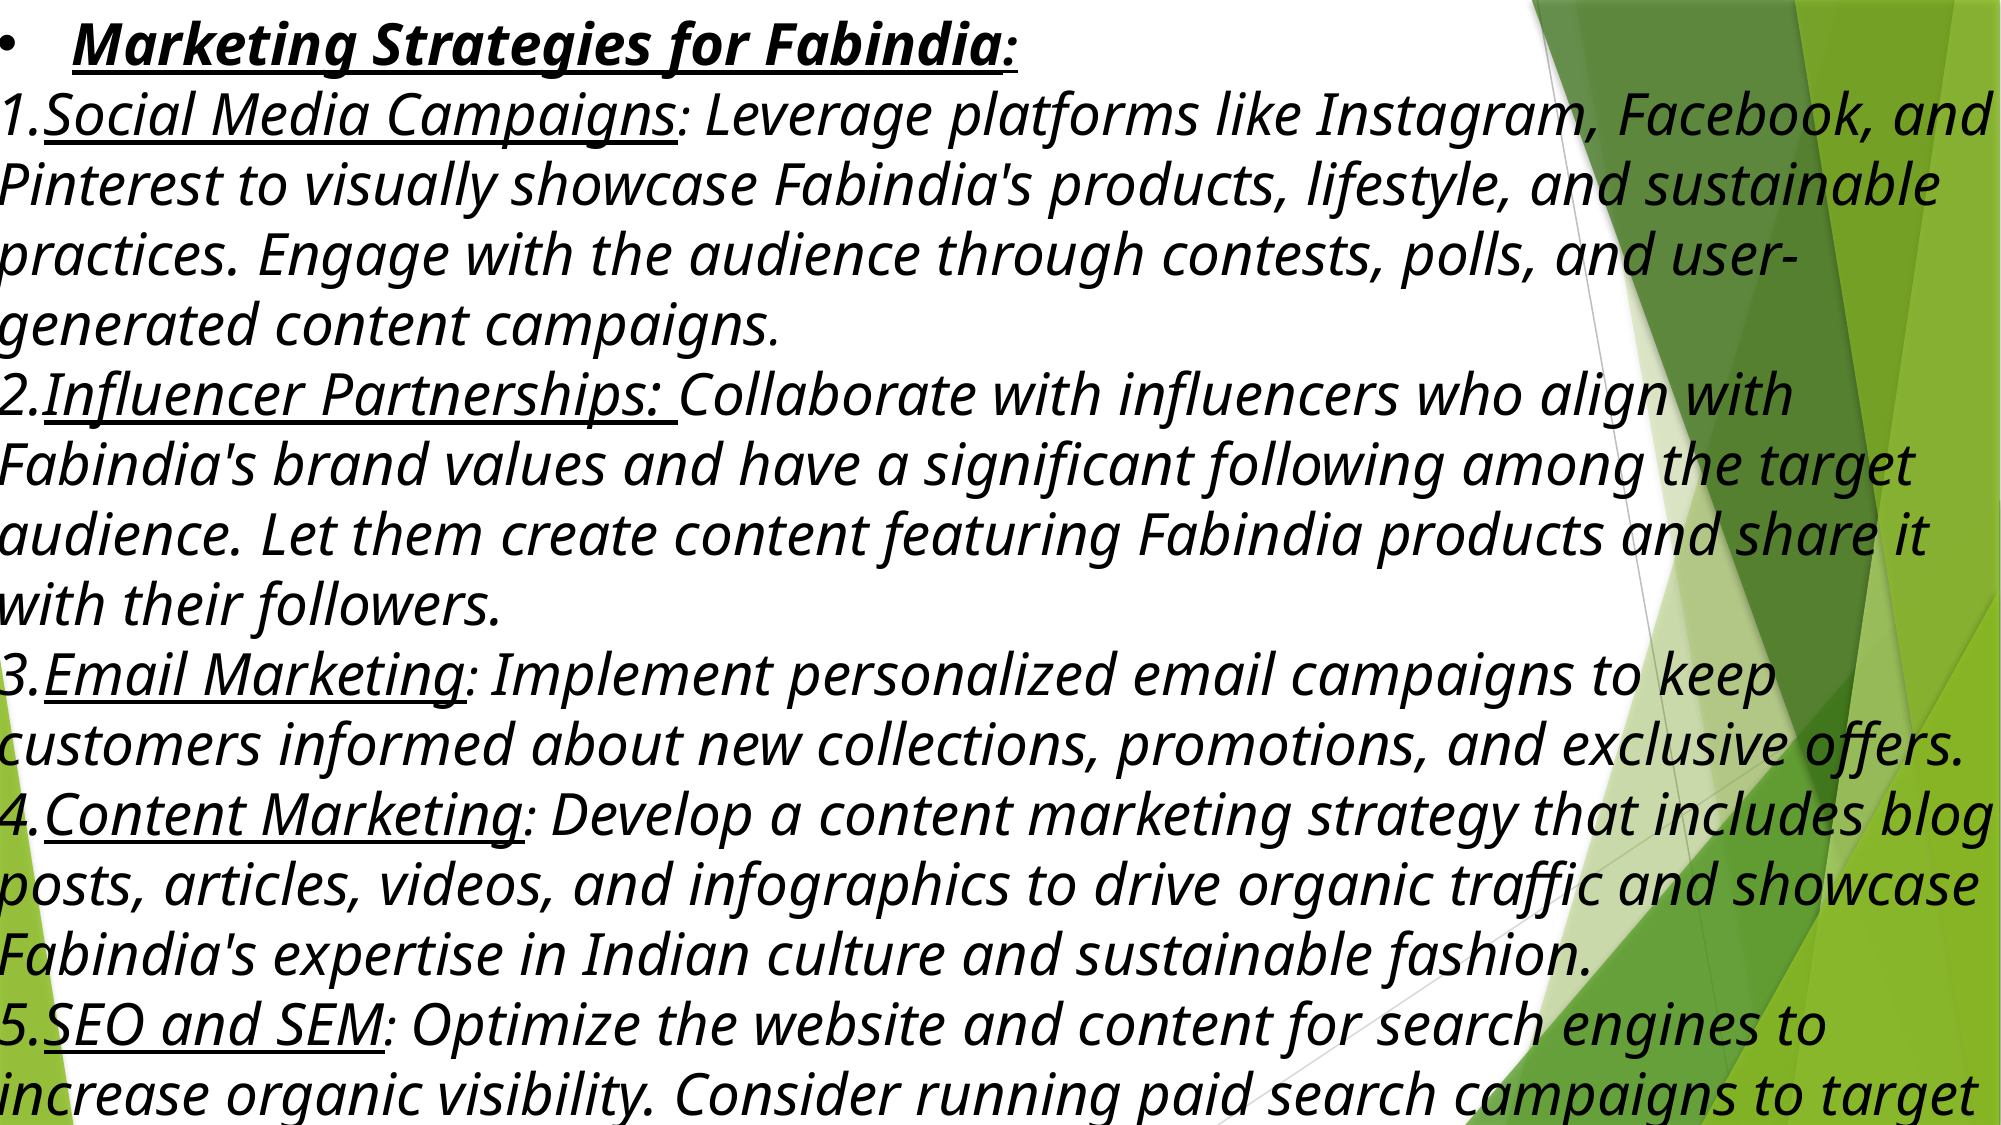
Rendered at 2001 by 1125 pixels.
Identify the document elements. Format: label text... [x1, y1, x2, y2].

text_box Marketing Strategies for Fabindia: Social Media Campaigns: Leverage platforms like Instagram, Facebook, and Pinterest to visually showcase Fabindia's products, lifestyle, and sustainable practices. Engage with the audience through contests, polls, and user-generated content campaigns. Influencer Partnerships: Collaborate with influencers who align with Fabindia's brand values and have a significant following among the target audience. Let them create content featuring Fabindia products and share it with their followers. Email Marketing: Implement personalized email campaigns to keep customers informed about new collections, promotions, and exclusive offers. Content Marketing: Develop a content marketing strategy that includes blog posts, articles, videos, and infographics to drive organic traffic and showcase Fabindia's expertise in Indian culture and sustainable fashion. SEO and SEM: Optimize the website and content for search engines to increase organic visibility. Consider running paid search campaigns to target specific keywords and drive traffic during promotional periods. [0, 0, 2000, 1125]
